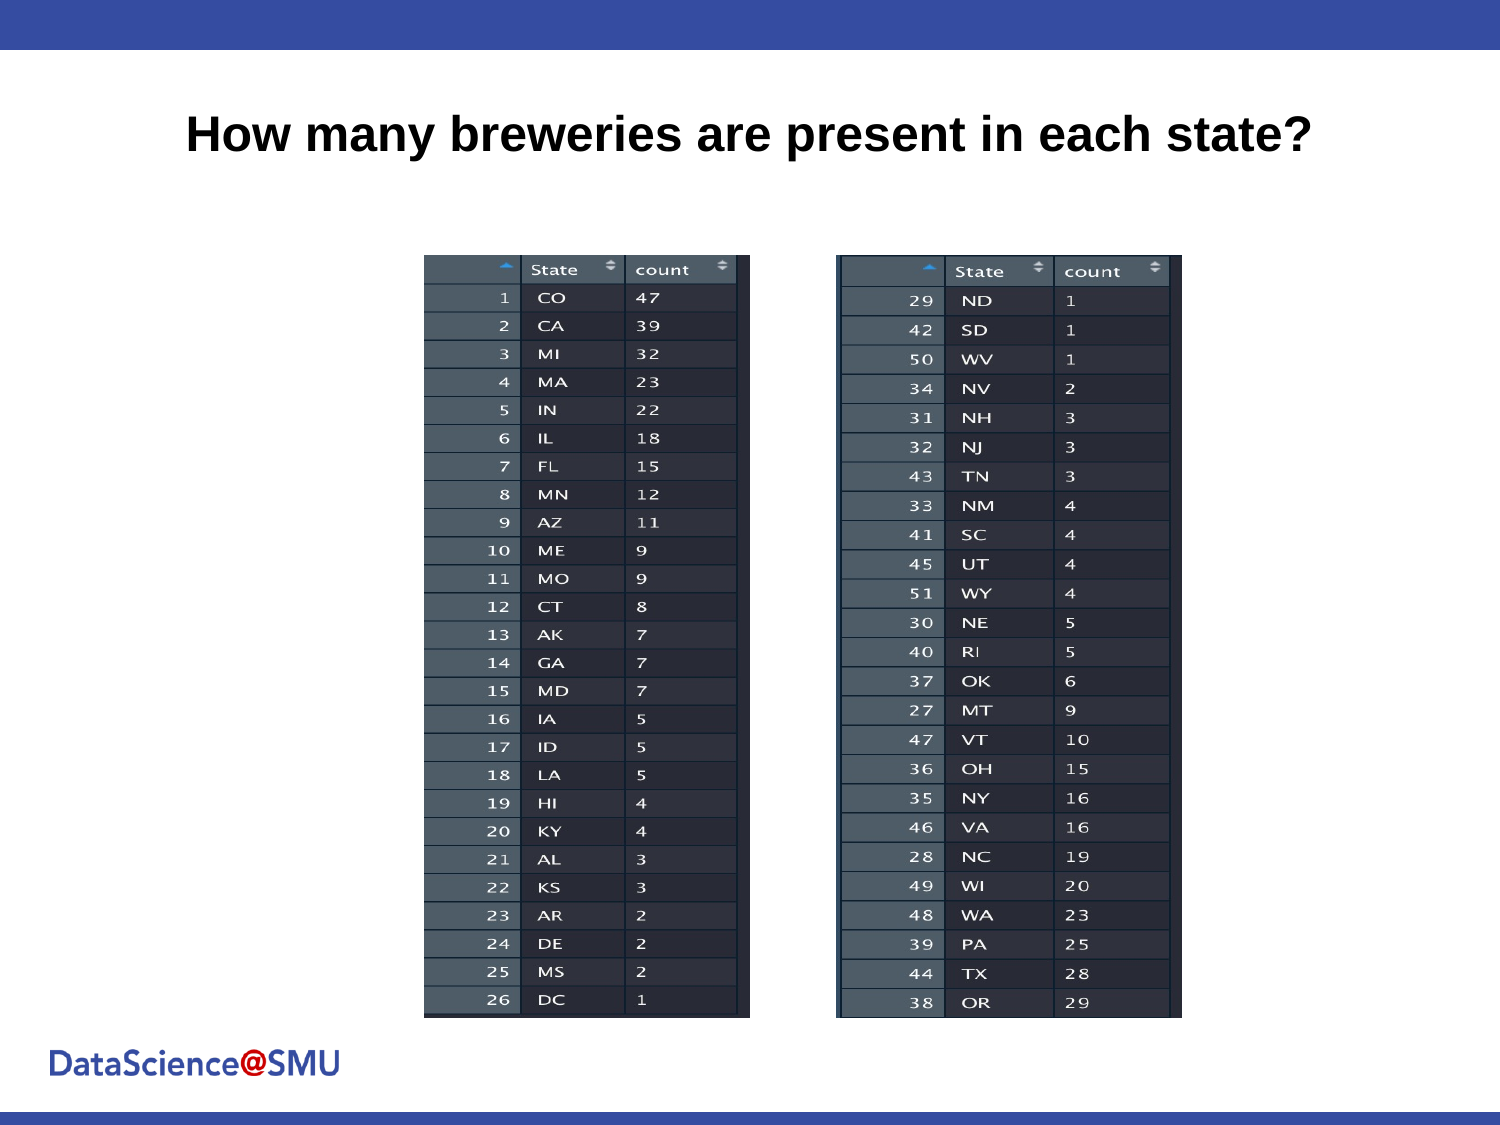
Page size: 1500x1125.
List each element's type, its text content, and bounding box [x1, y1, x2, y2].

picture [50, 1049, 339, 1076]
title How many breweries are present in each state? [75, 37, 1425, 225]
picture [423, 255, 751, 1018]
picture [836, 255, 1182, 1018]
